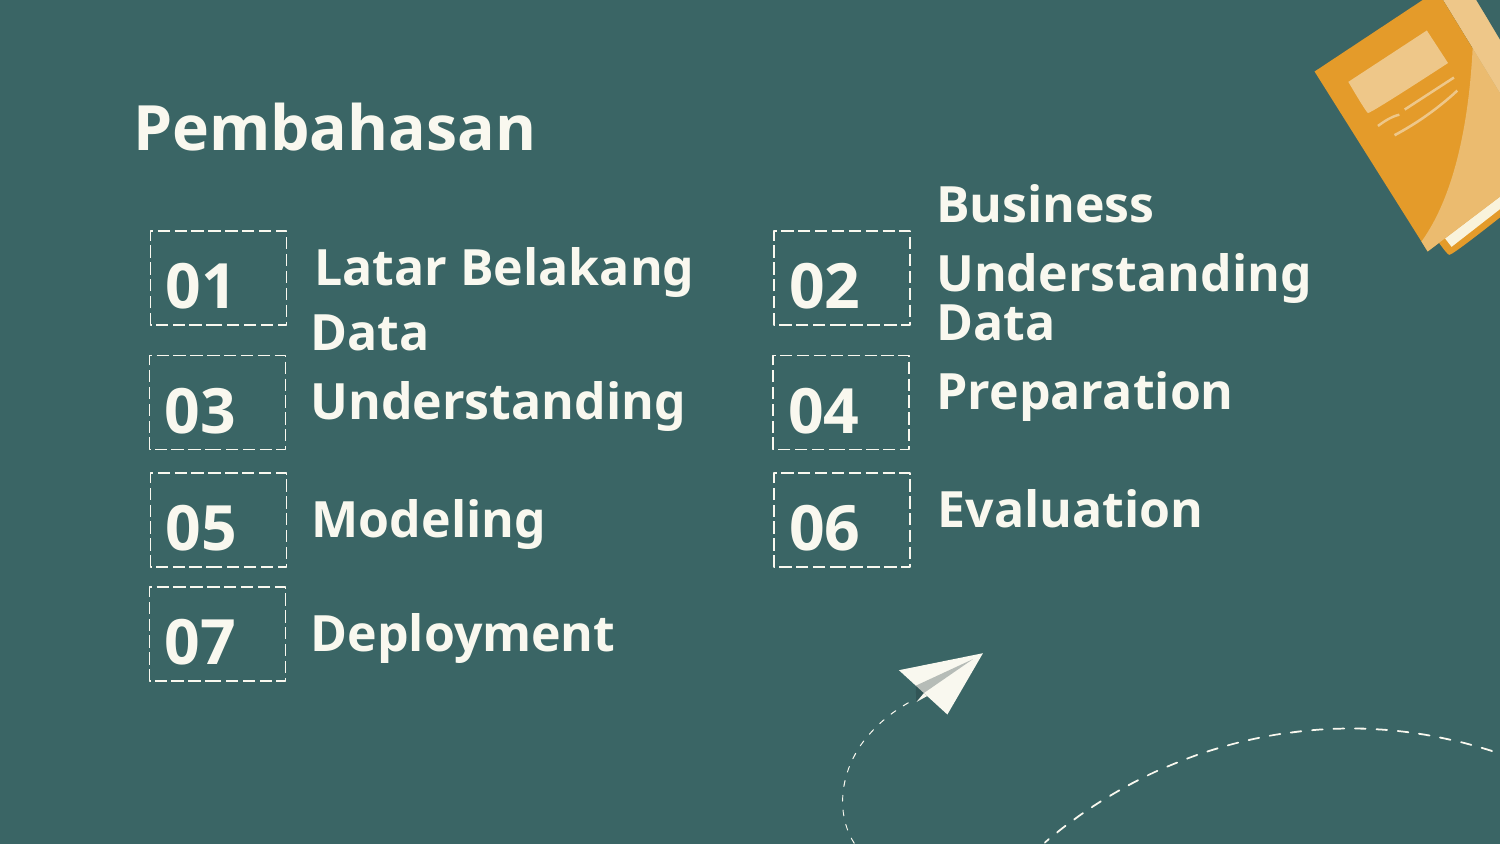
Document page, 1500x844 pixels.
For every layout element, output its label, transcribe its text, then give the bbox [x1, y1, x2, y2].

title 04 [772, 355, 910, 450]
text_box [841, 652, 1500, 844]
subtitle Business Understanding [921, 236, 1495, 317]
text_box 05 [150, 473, 287, 568]
subtitle Data Preparation [921, 355, 1349, 435]
title 02 [773, 230, 911, 326]
title Pembahasan [118, 72, 1309, 167]
title 01 [150, 230, 287, 326]
subtitle Latar Belakang [299, 230, 726, 311]
text_box Deployment [295, 596, 781, 677]
title 03 [149, 355, 286, 450]
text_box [1314, 0, 1500, 256]
text_box 06 [774, 473, 911, 568]
text_box Modeling [296, 482, 782, 563]
subtitle Data Understanding [295, 365, 781, 445]
text_box 07 [149, 587, 286, 682]
text_box Evaluation [922, 473, 1350, 553]
